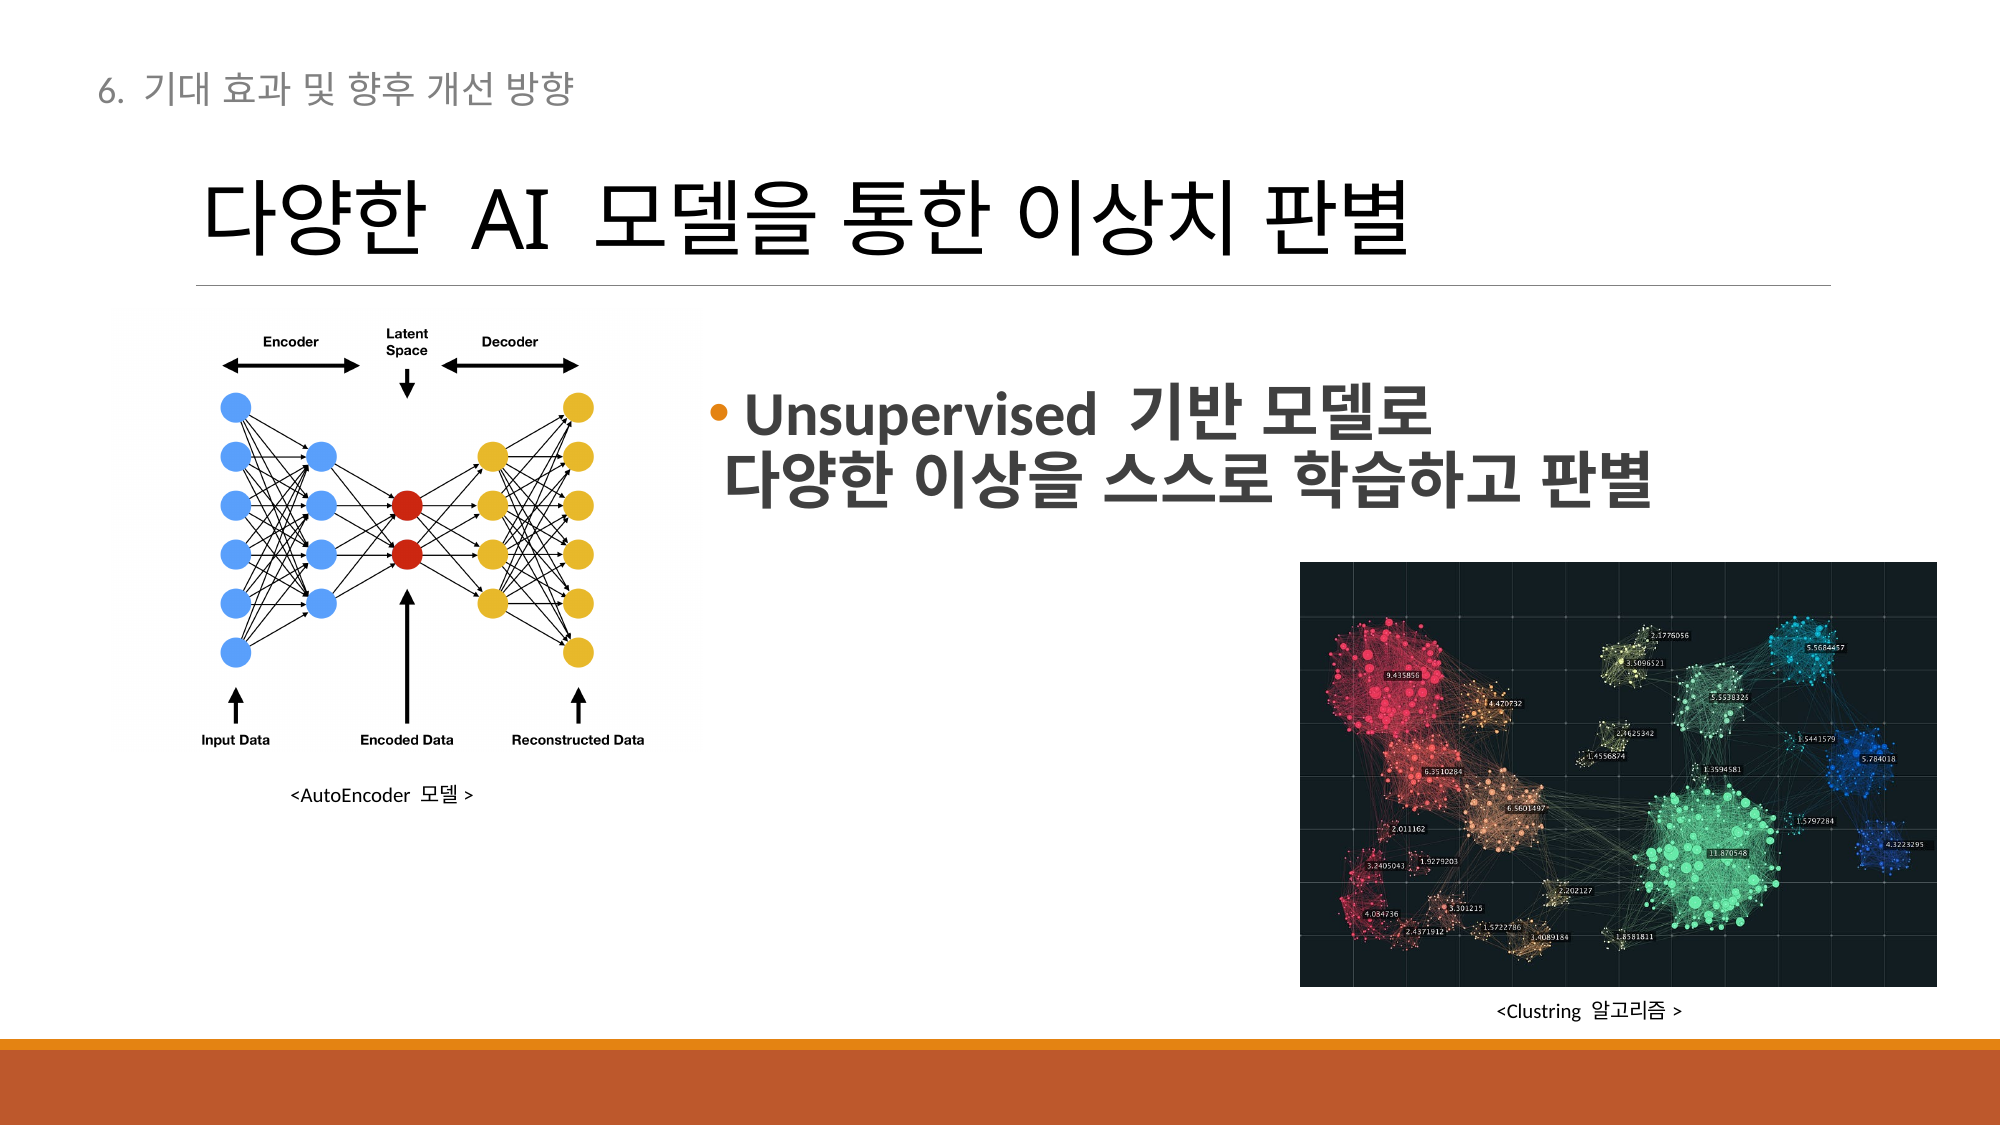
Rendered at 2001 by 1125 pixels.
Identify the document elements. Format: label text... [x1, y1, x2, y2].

text_box Unsupervised 기반 모델로 다양한 이상을 스스로 학습하고 판별 [712, 374, 1736, 519]
picture [111, 307, 703, 752]
text_box 6. 기대 효과 및 향후 개선 방향 [82, 58, 617, 119]
title 다양한 AI 모델을 통한 이상치 판별 [186, 152, 1837, 275]
text_box <AutoEncoder 모델> [275, 774, 805, 814]
picture [1299, 561, 1937, 987]
text_box <Clustring 알고리즘> [1481, 990, 2000, 1031]
